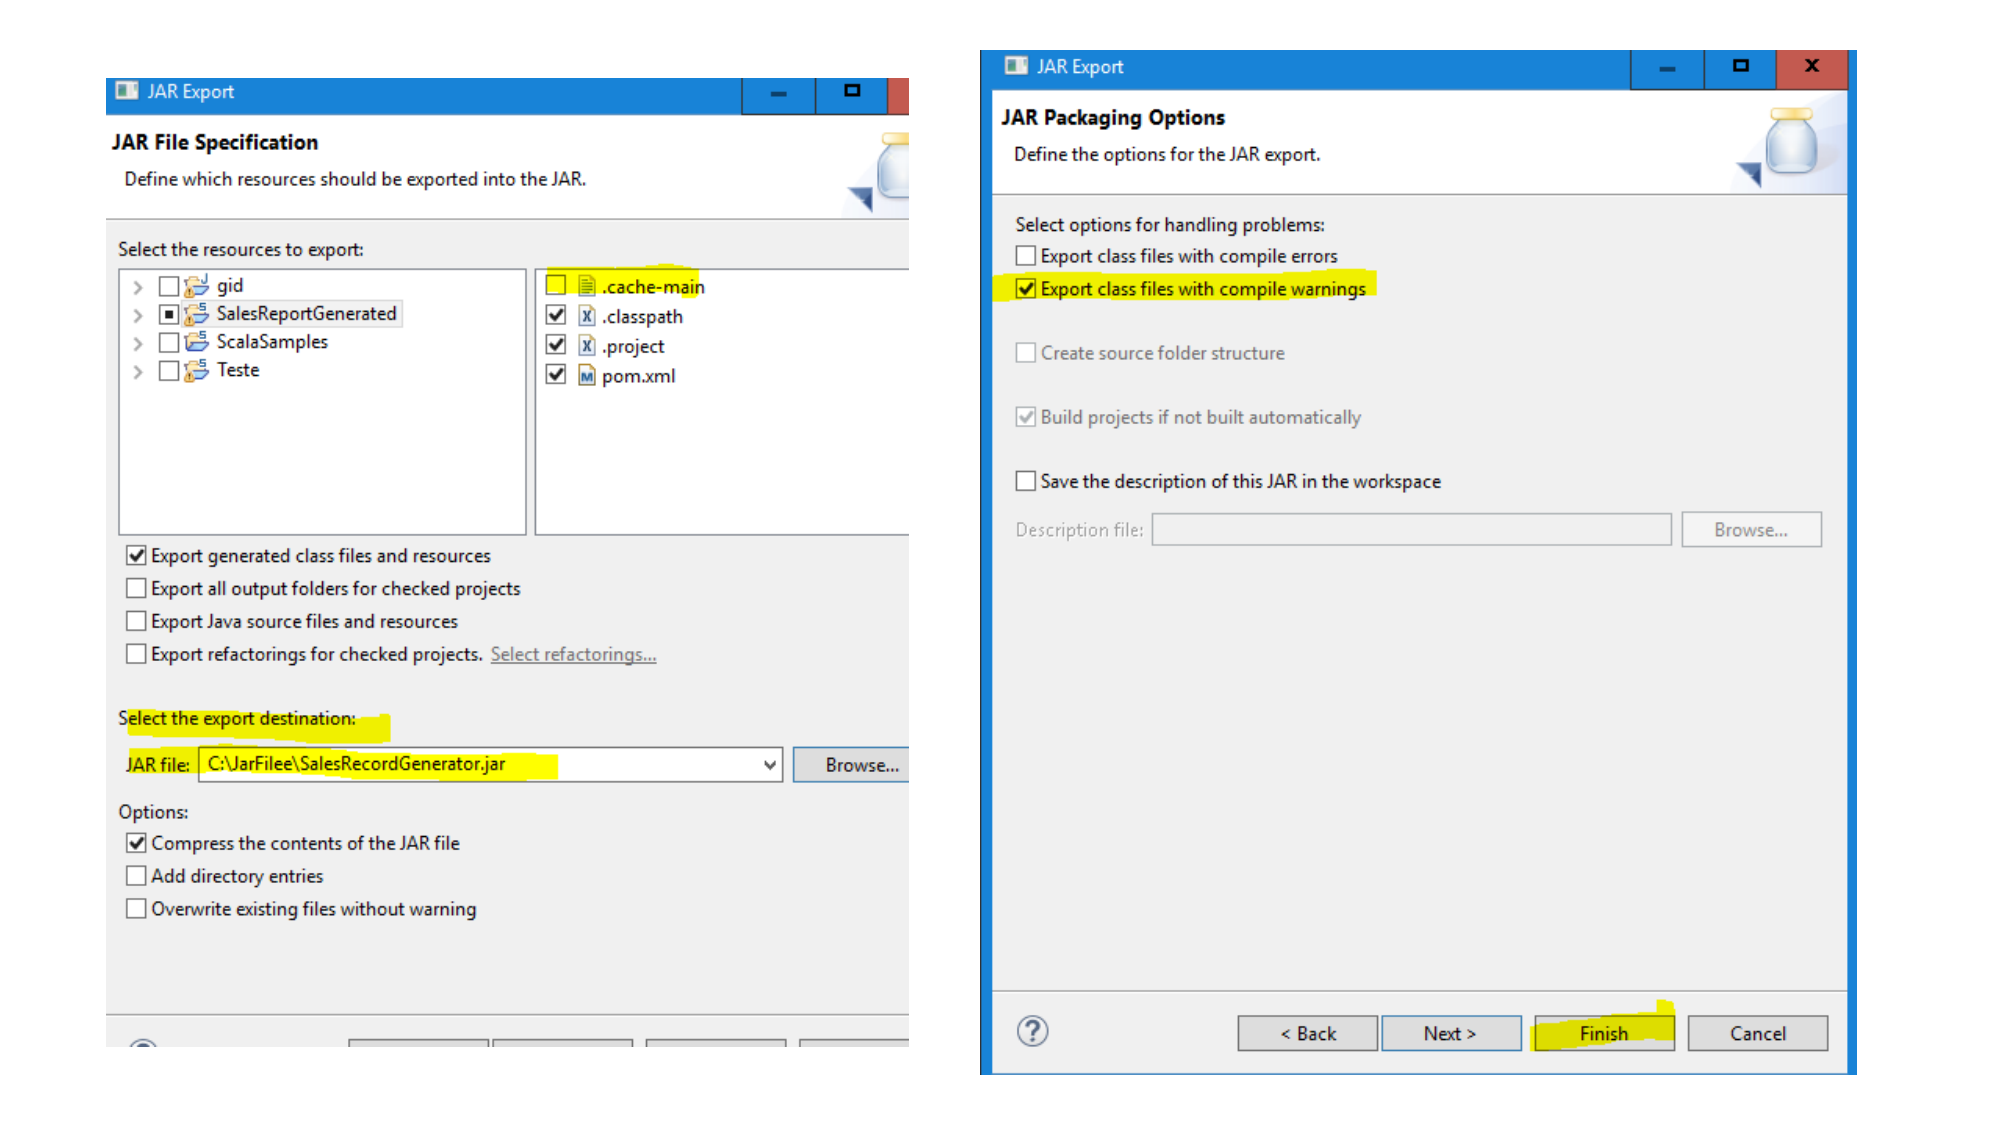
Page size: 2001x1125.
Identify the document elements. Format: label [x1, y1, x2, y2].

picture [980, 50, 1857, 1075]
picture [106, 78, 909, 1047]
